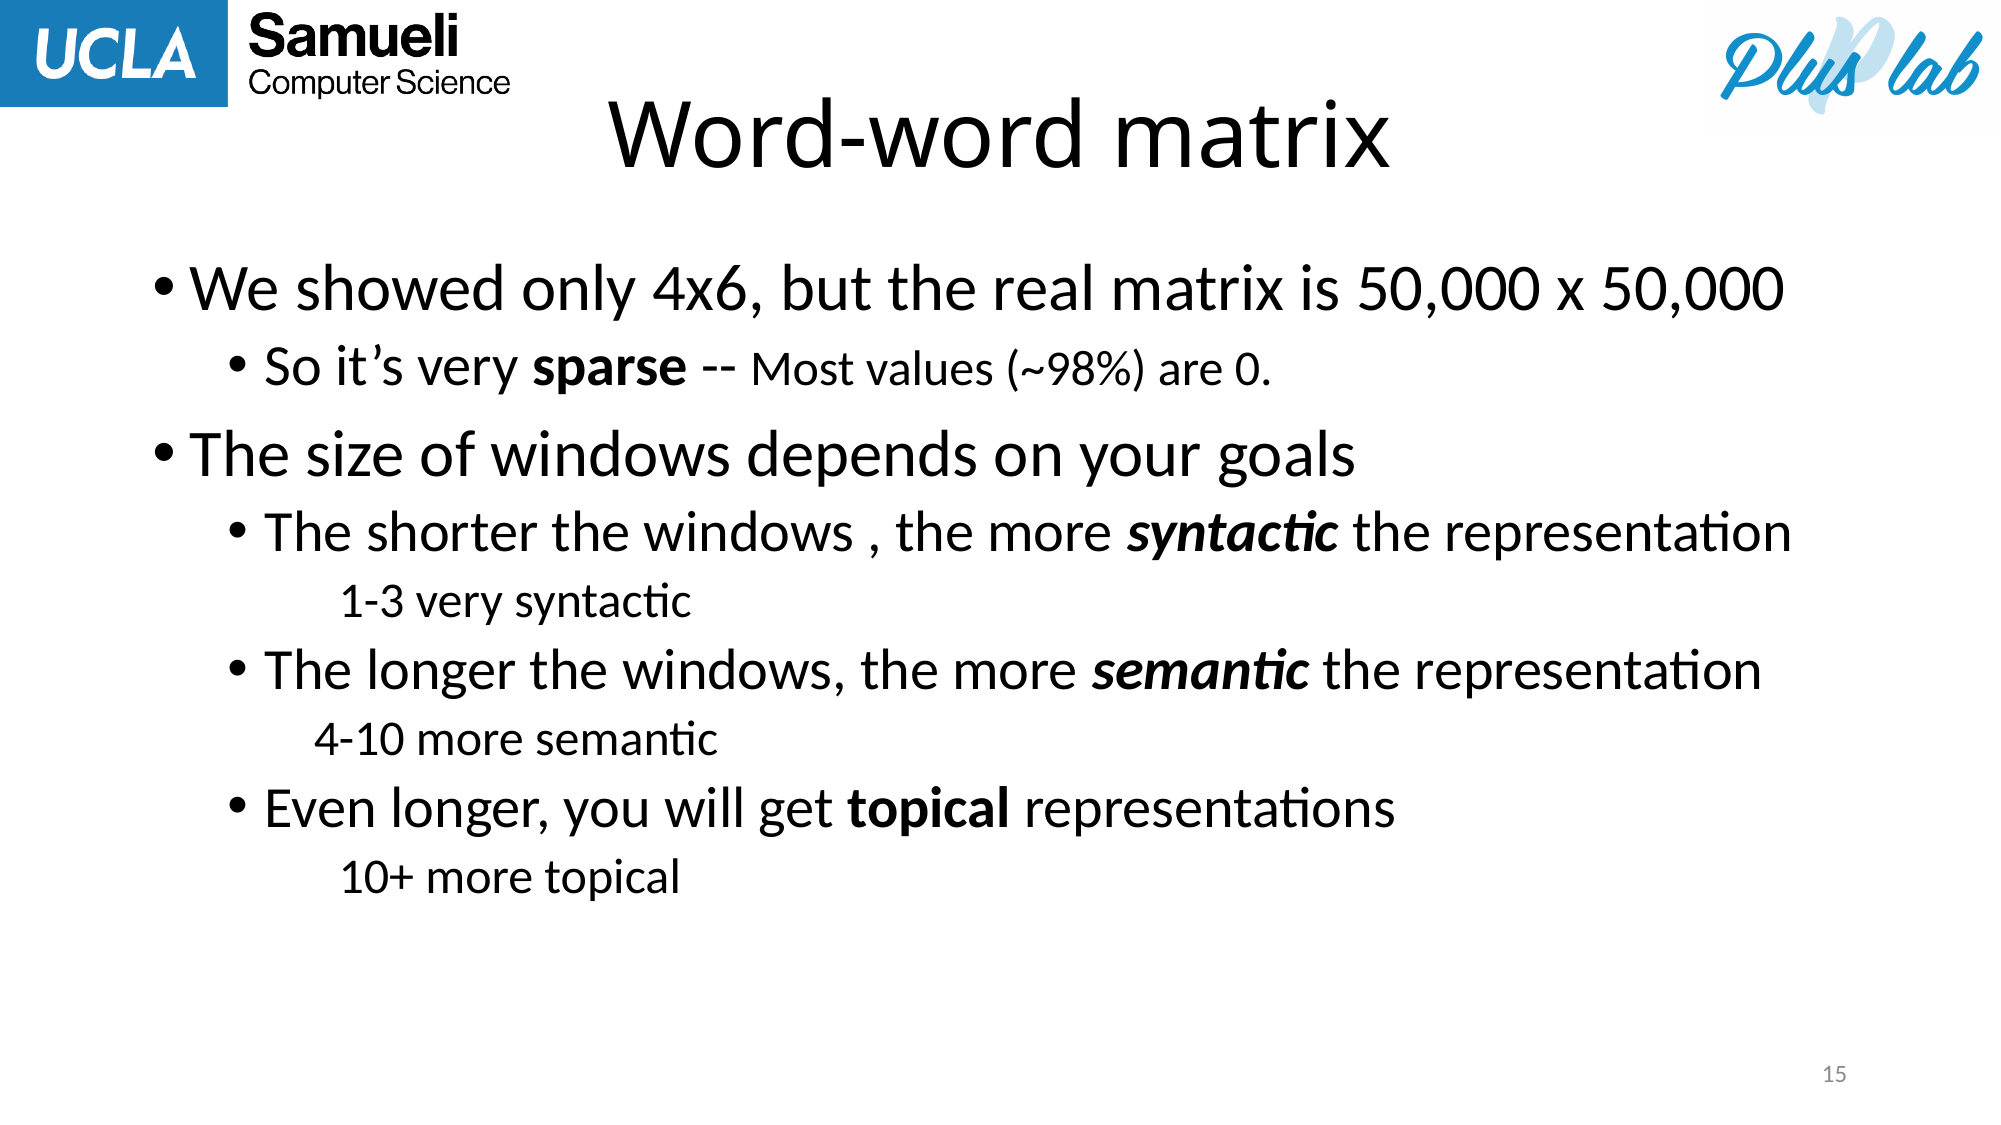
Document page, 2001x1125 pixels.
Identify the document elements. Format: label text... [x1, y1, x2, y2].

title Word-word matrix [137, 59, 1863, 216]
picture [1703, 0, 2000, 132]
picture [0, 0, 510, 107]
slide_number 15 [1412, 1042, 1863, 1103]
